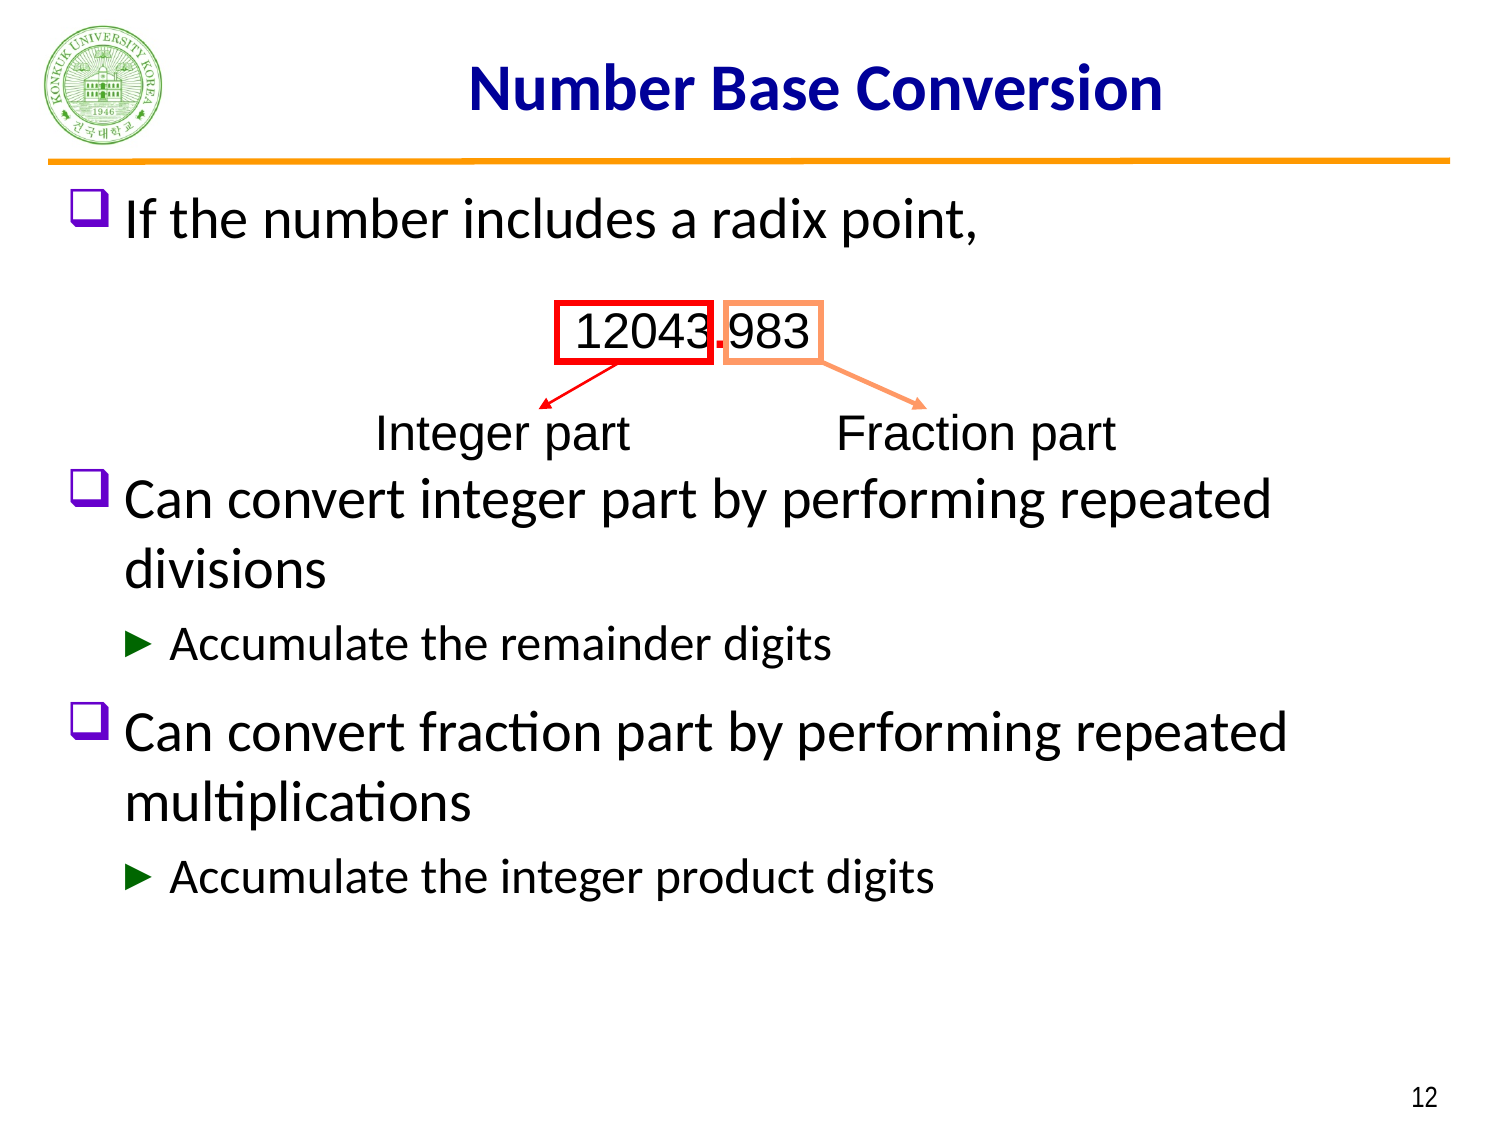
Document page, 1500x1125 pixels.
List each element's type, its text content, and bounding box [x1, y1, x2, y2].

title Number Base Conversion [182, 18, 1452, 150]
picture [35, 19, 172, 148]
text_box 12043.983 [513, 290, 872, 366]
slide_number 12 [1098, 1070, 1454, 1118]
list If the number includes a radix point, Can convert integer part by performing repeated divisions Accumulate the remainder digits Can convert fraction part by performing repeated multiplications Accumulate the integer product digits [51, 172, 1453, 1071]
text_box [725, 302, 1132, 469]
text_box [359, 302, 711, 469]
